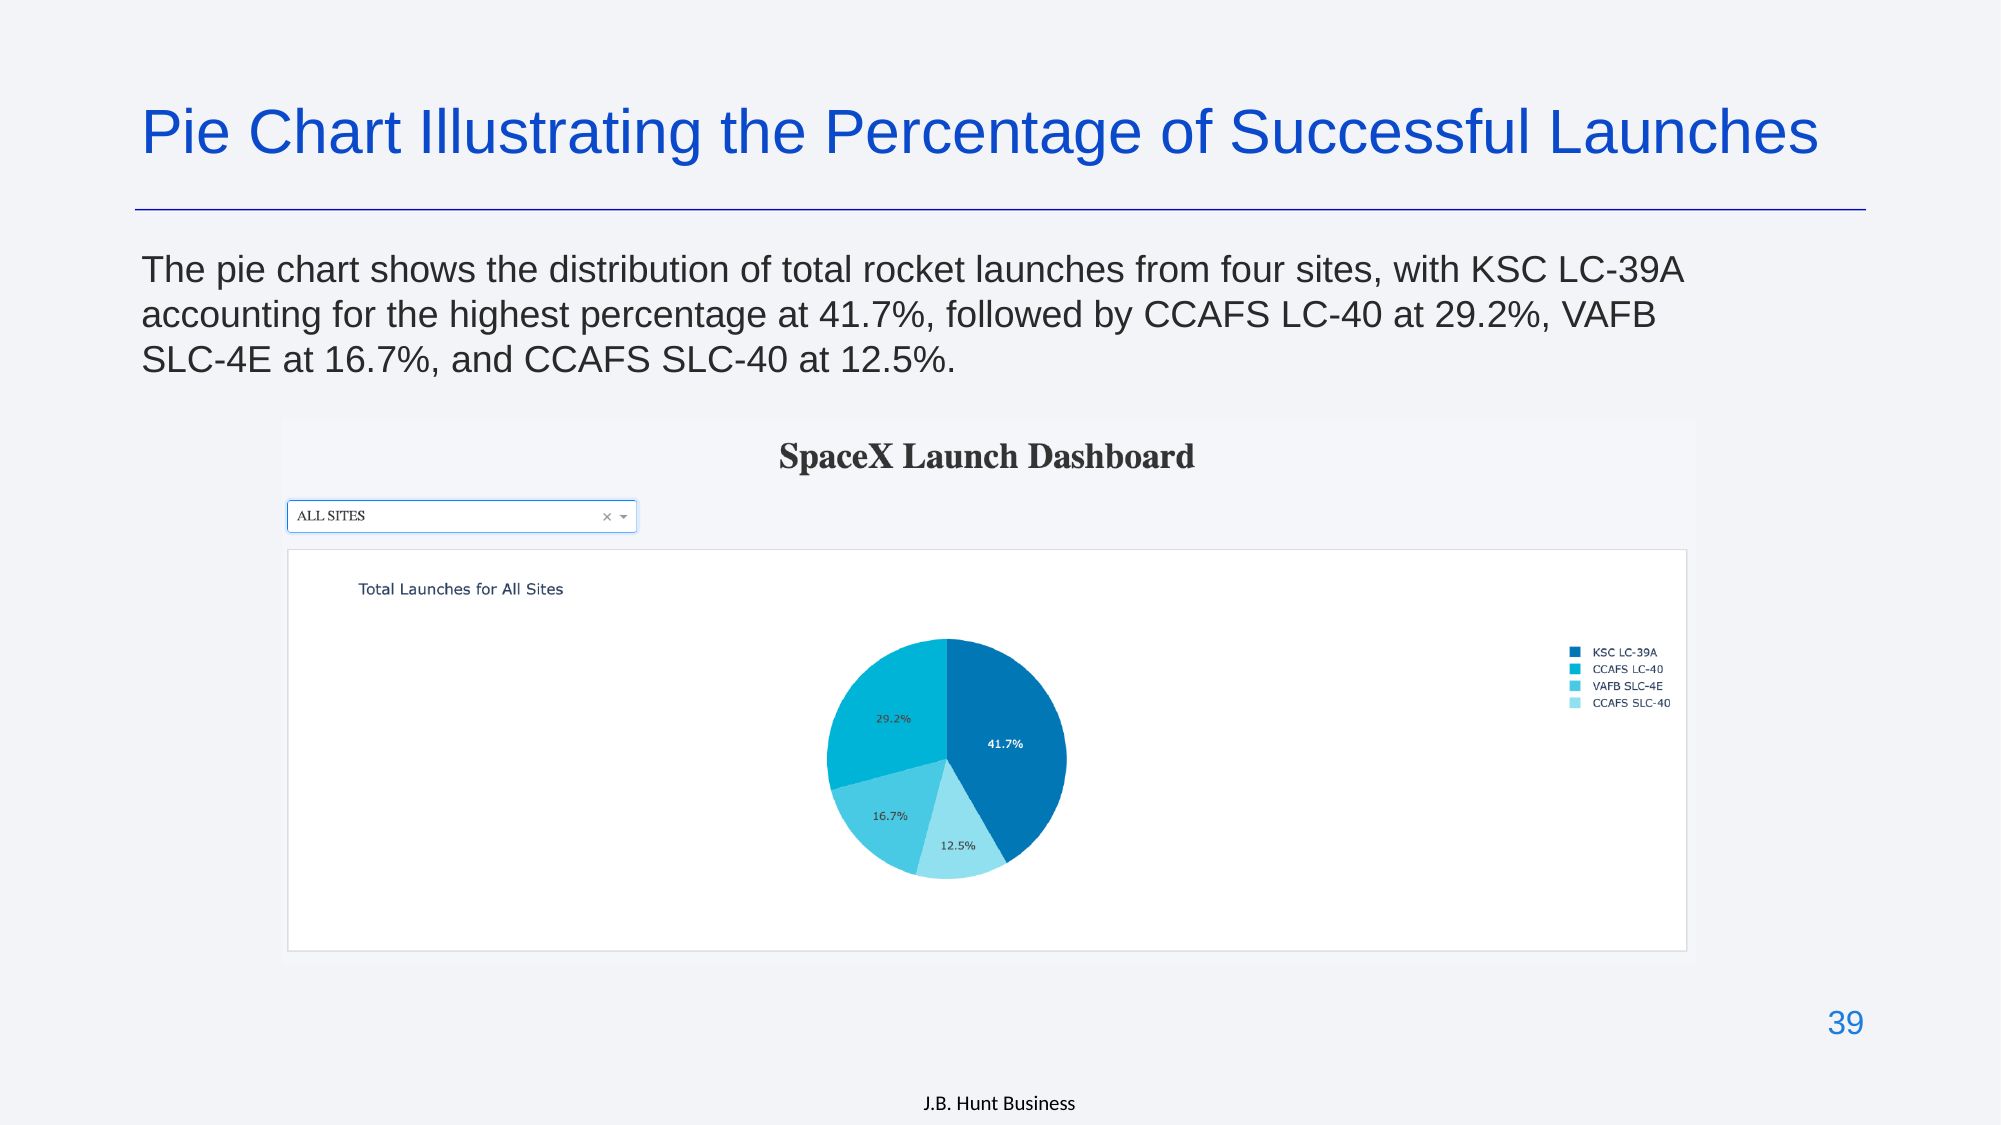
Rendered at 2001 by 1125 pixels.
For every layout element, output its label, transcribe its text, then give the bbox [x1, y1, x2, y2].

text_box Pie Chart Illustrating the Percentage of Successful Launches [126, 88, 1852, 179]
picture [0, 0, 2001, 1125]
list The pie chart shows the distribution of total rocket launches from four sites, with KSC LC-39A accounting for the highest percentage at 41.7%, followed by CCAFS LC-40 at 29.2%, VAFB SLC-4E at 16.7%, and CCAFS SLC-40 at 12.5%. [126, 236, 1725, 395]
slide_number 39 [1429, 988, 1880, 1055]
